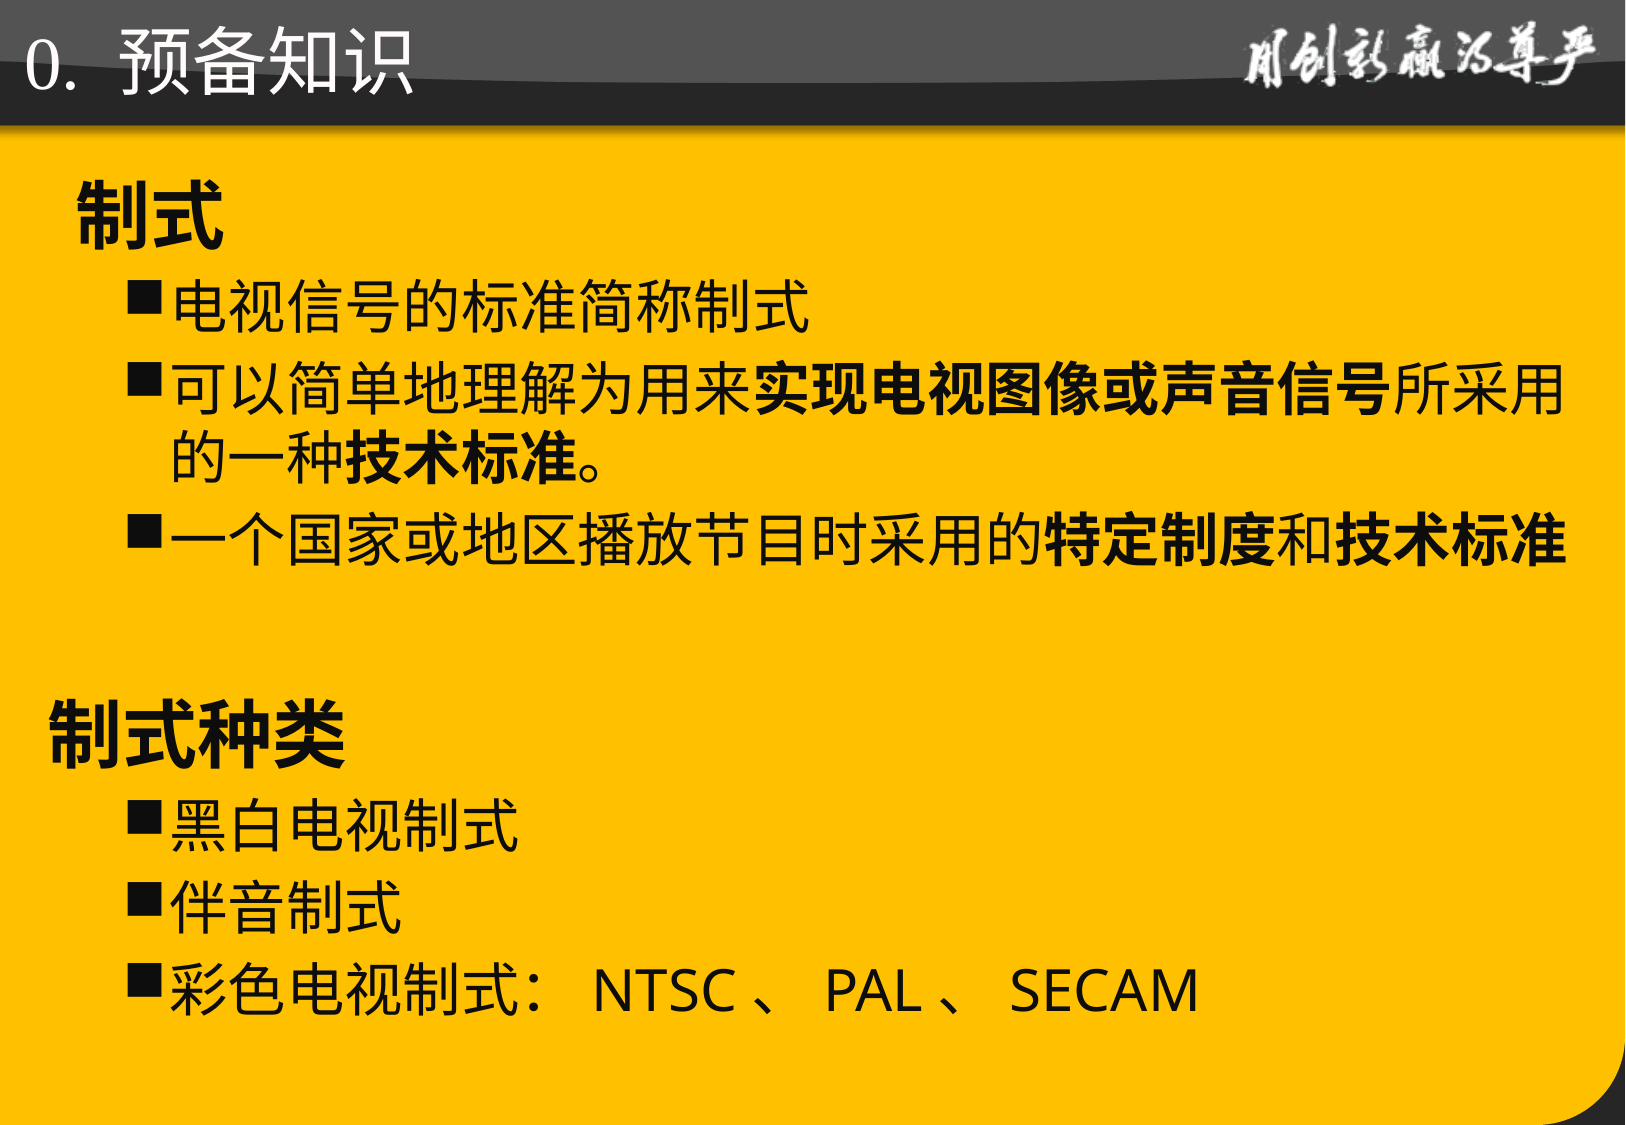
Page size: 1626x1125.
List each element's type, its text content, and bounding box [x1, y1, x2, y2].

picture [1472, 0, 1625, 98]
list 制式 电视信号的标准简称制式 可以简单地理解为用来实现电视图像或声音信号所采用的一种技术标准。 一个国家或地区播放节目时采用的特定制度和技术标准 制式种类 黑白电视制式 伴音制式 彩色电视制式：NTSC、PAL、SECAM [32, 160, 1604, 1047]
title 0. 预备知识 [9, 0, 1472, 135]
picture [0, 0, 9, 83]
